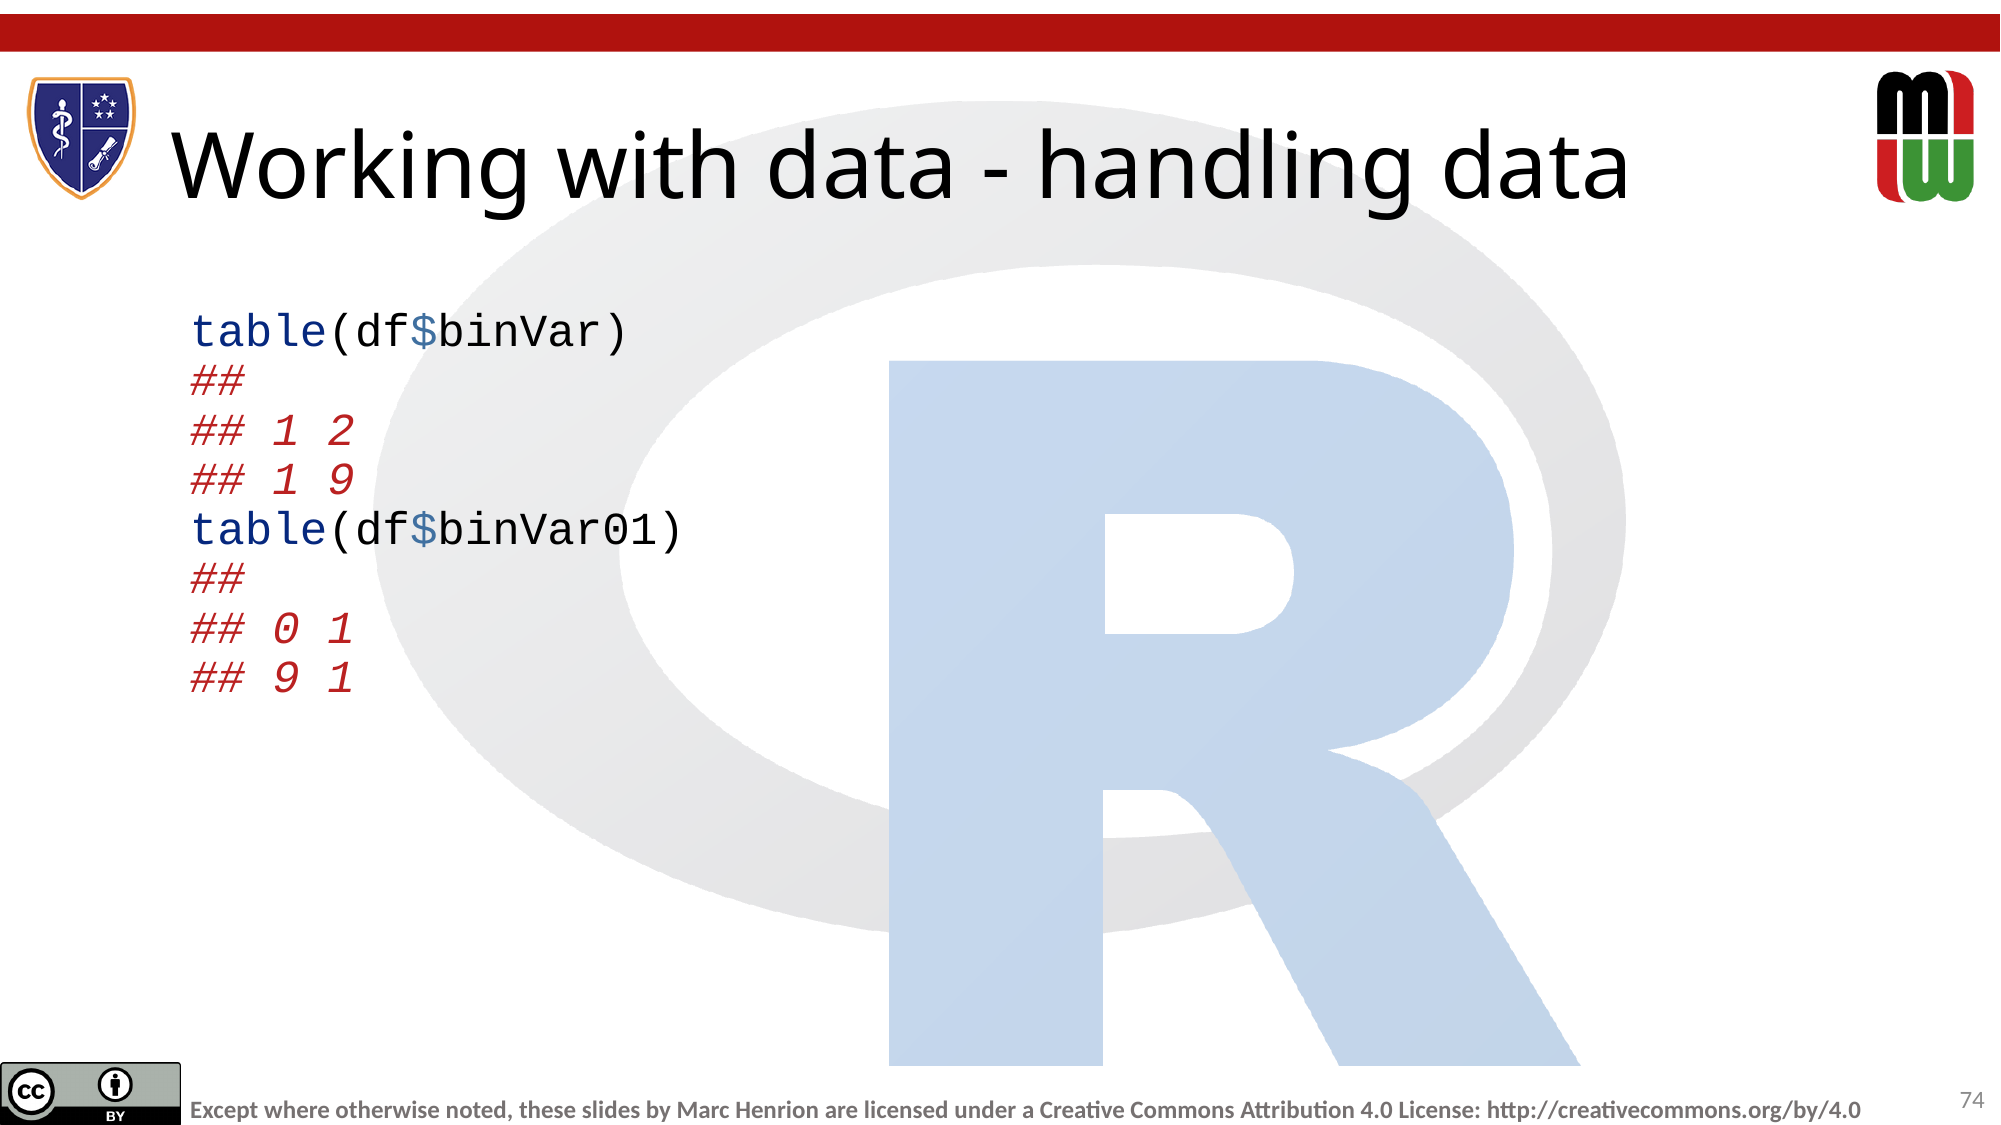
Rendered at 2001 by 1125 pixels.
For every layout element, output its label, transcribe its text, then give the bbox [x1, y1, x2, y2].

picture [0, 53, 161, 215]
list table(df$binVar) ## ## 1 2 ## 1 9 table(df$binVar01) ## ## 0 1 ## 9 1 [137, 299, 1863, 1066]
title Working with data - handling data [155, 59, 1851, 278]
picture [0, 1062, 181, 1125]
slide_number 74 [1550, 1073, 2000, 1125]
